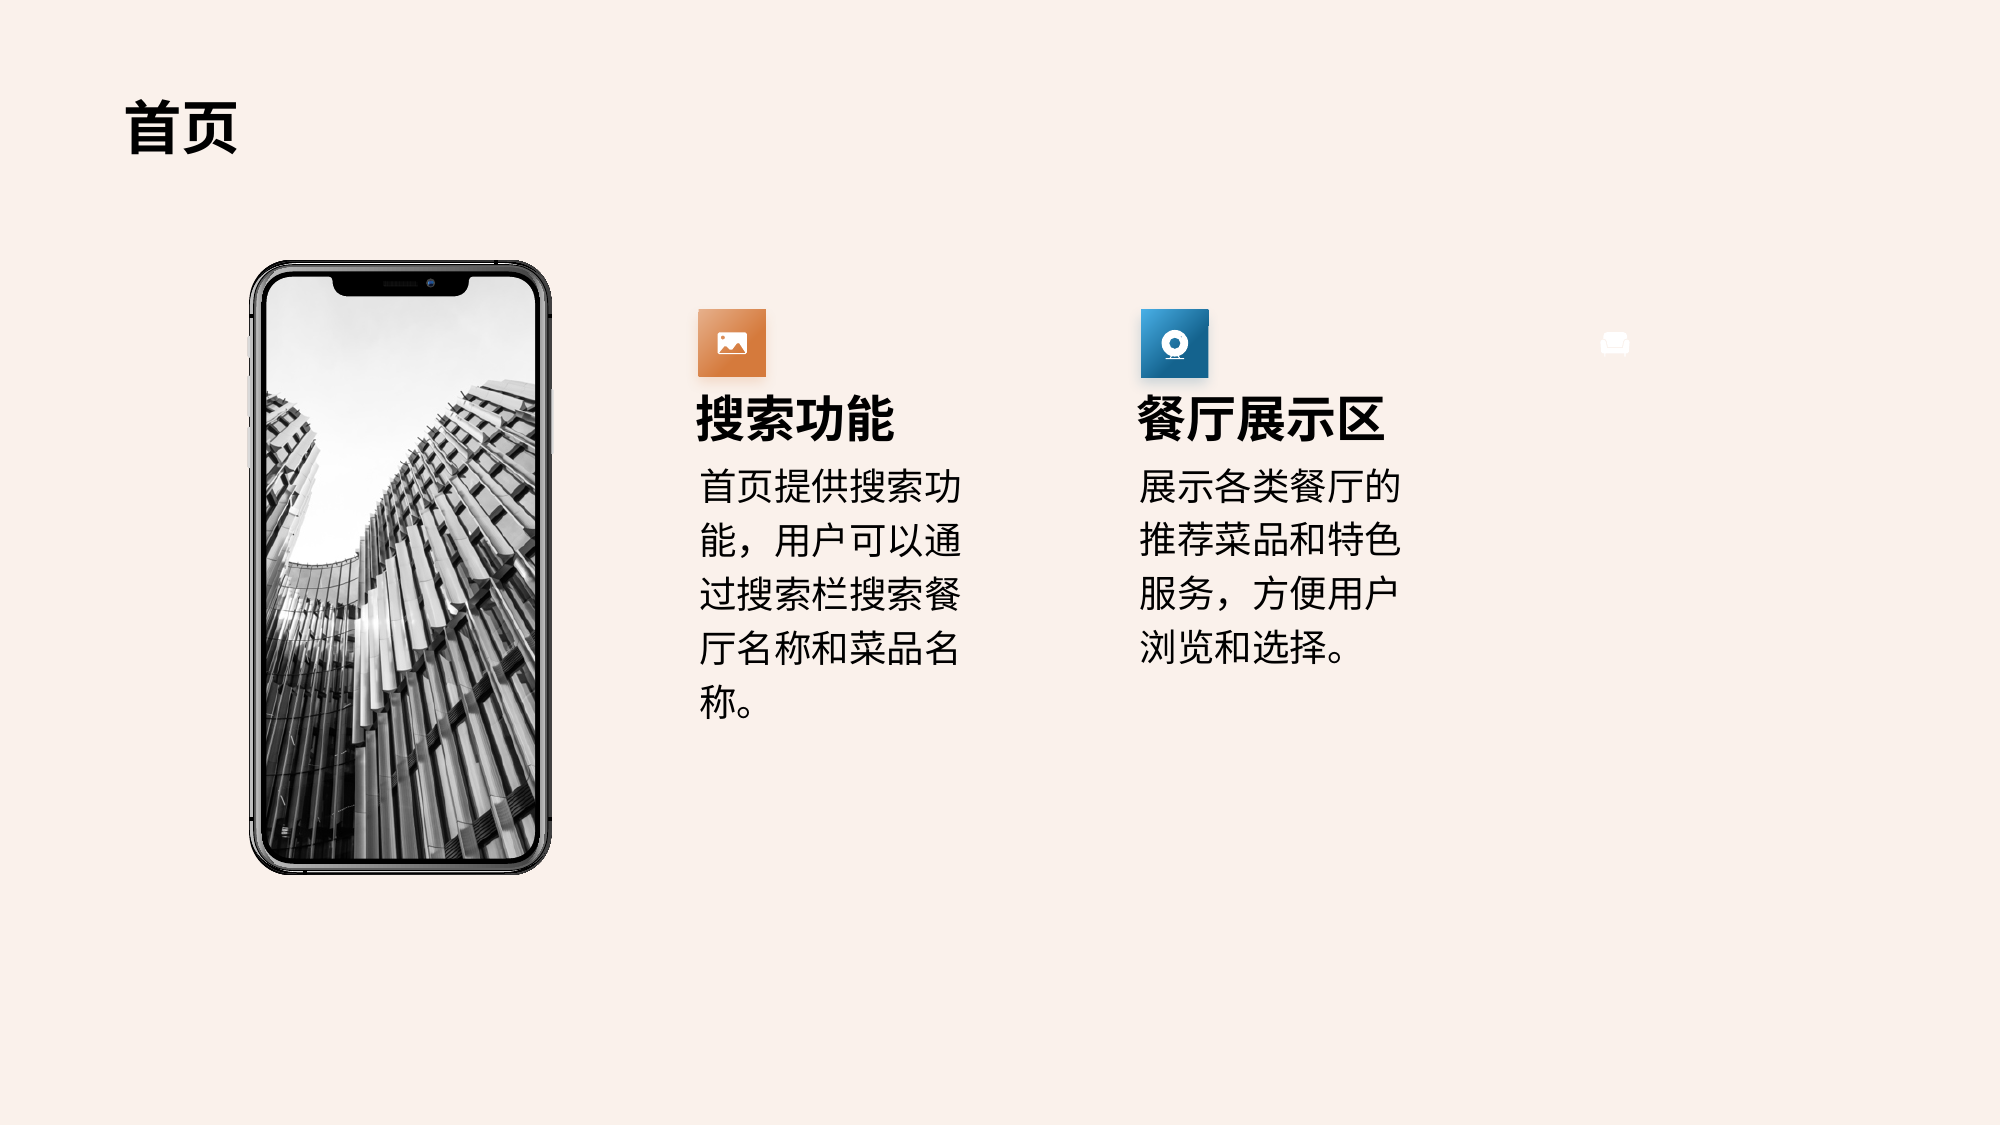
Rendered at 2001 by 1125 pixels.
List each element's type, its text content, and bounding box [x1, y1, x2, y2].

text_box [168, 259, 1630, 888]
title 首页 [108, 0, 1890, 169]
